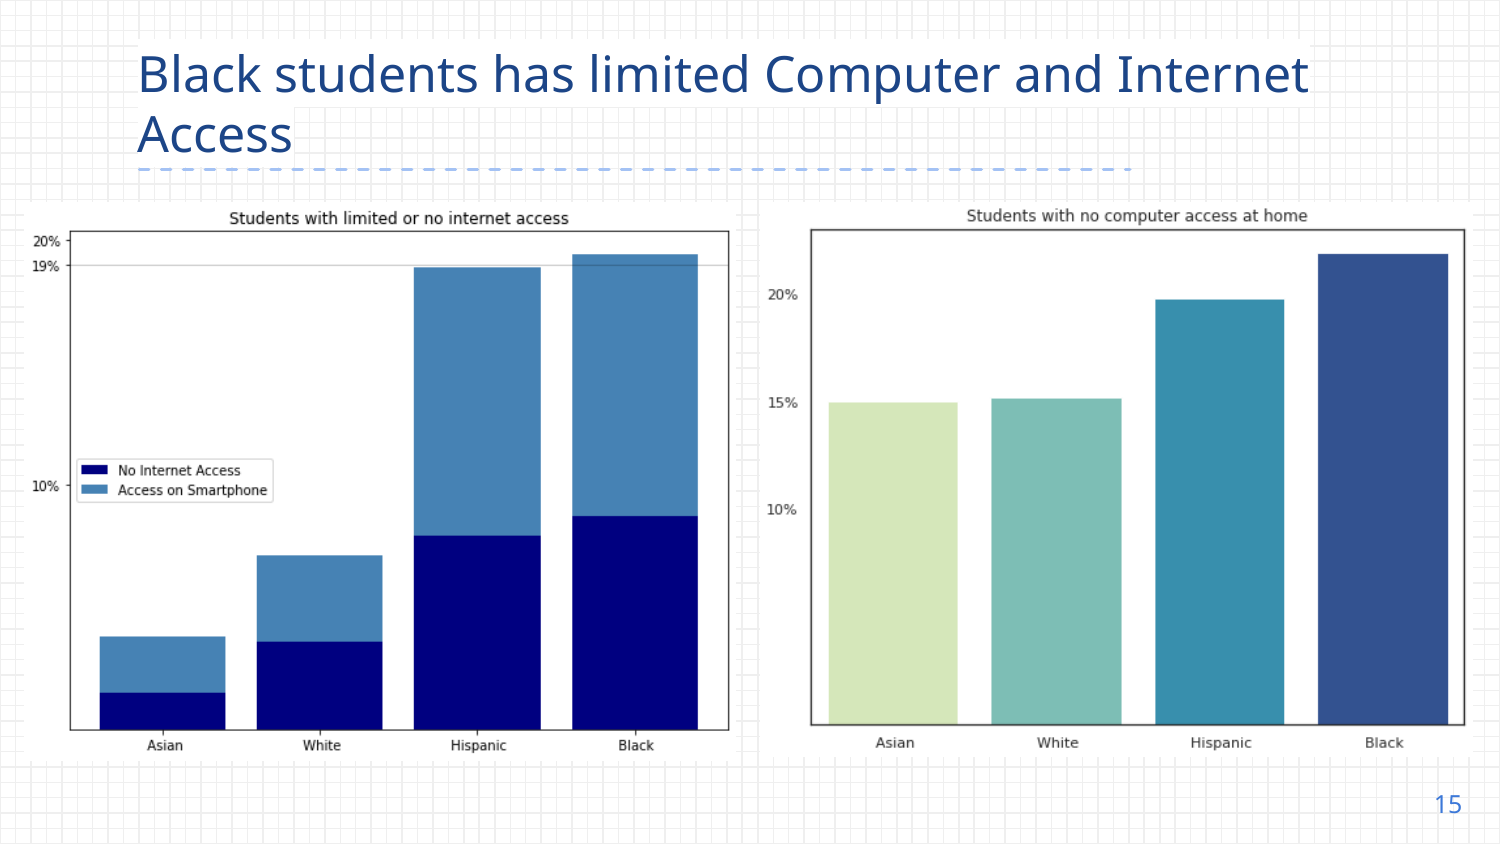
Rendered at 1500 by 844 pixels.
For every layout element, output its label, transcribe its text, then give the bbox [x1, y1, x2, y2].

picture [760, 202, 1474, 757]
slide_number ‹#› [1403, 781, 1494, 829]
picture [24, 202, 736, 761]
title Black students has limited Computer and Internet Access [122, 36, 1480, 178]
